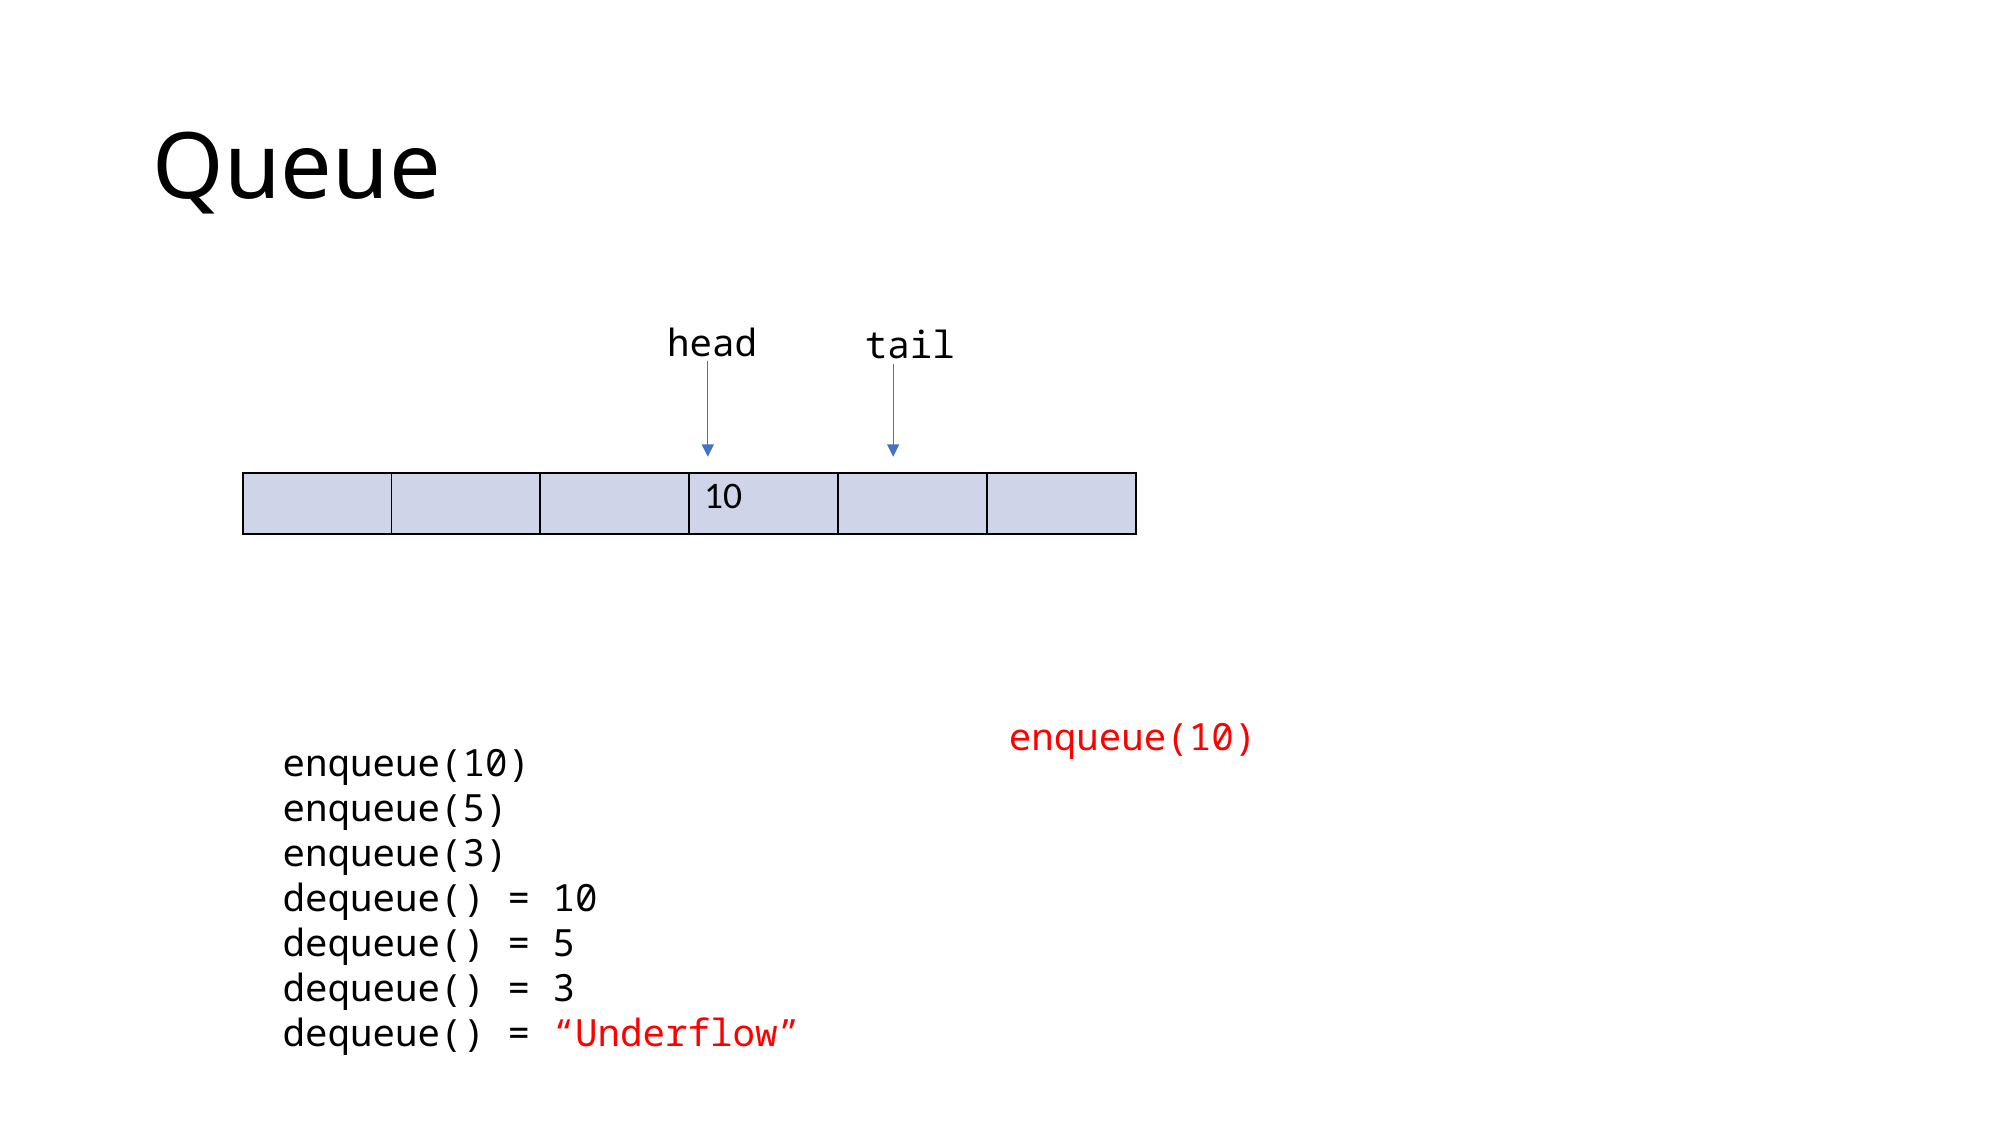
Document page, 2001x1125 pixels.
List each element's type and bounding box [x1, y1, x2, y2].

table_header [392, 474, 539, 533]
text_box [994, 705, 1549, 766]
title [137, 59, 1863, 278]
text_box [850, 313, 1002, 457]
text_box [267, 731, 823, 1062]
table_header [690, 474, 837, 533]
table_header [839, 474, 986, 533]
text_box [652, 311, 804, 457]
table_header [244, 474, 391, 533]
table_header [988, 474, 1135, 533]
table_header [541, 474, 688, 533]
